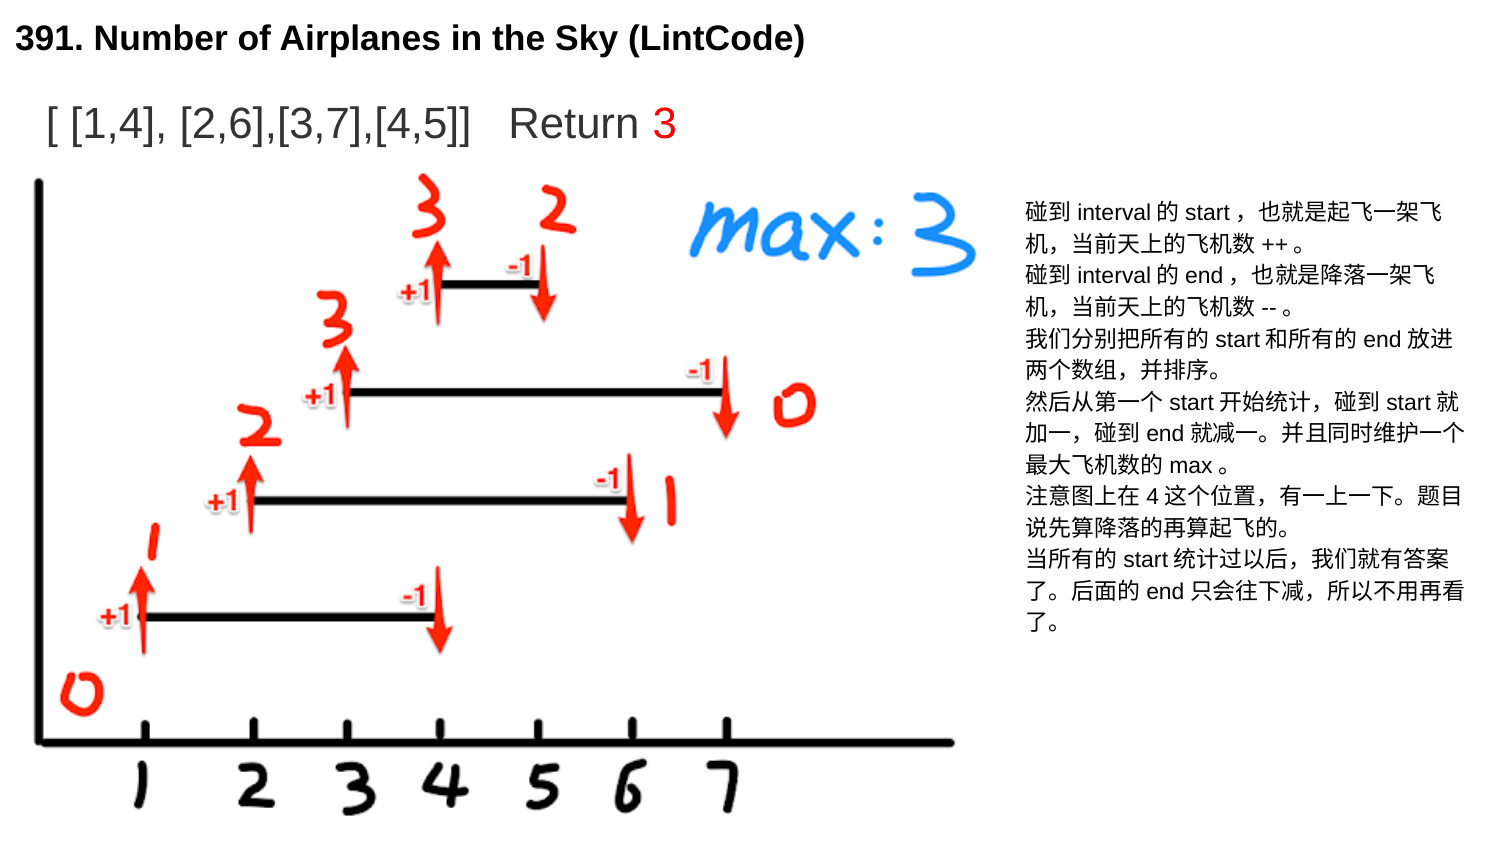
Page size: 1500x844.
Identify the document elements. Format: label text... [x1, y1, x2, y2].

list [ [1,4], [2,6],[3,7],[4,5]] Return 3 [30, 71, 1101, 235]
text_box 碰到interval的start，也就是起飞一架飞机，当前天上的飞机数++。 碰到interval的end，也就是降落一架飞机，当前天上的飞机数--。 我们分别把所有的start和所有的end放进两个数组，并排序。 然后从第一个start开始统计，碰到start就加一，碰到end就减一。并且同时维护一个最大飞机数的max。 注意图上在4这个位置，有一上一下。题目说先算降落的再算起飞的。 当所有的start统计过以后，我们就有答案了。后面的end只会往下减，所以不用再看了。 [1010, 178, 1489, 803]
picture [0, 149, 1001, 844]
text_box 391. Number of Airplanes in the Sky (LintCode) [0, 0, 889, 104]
